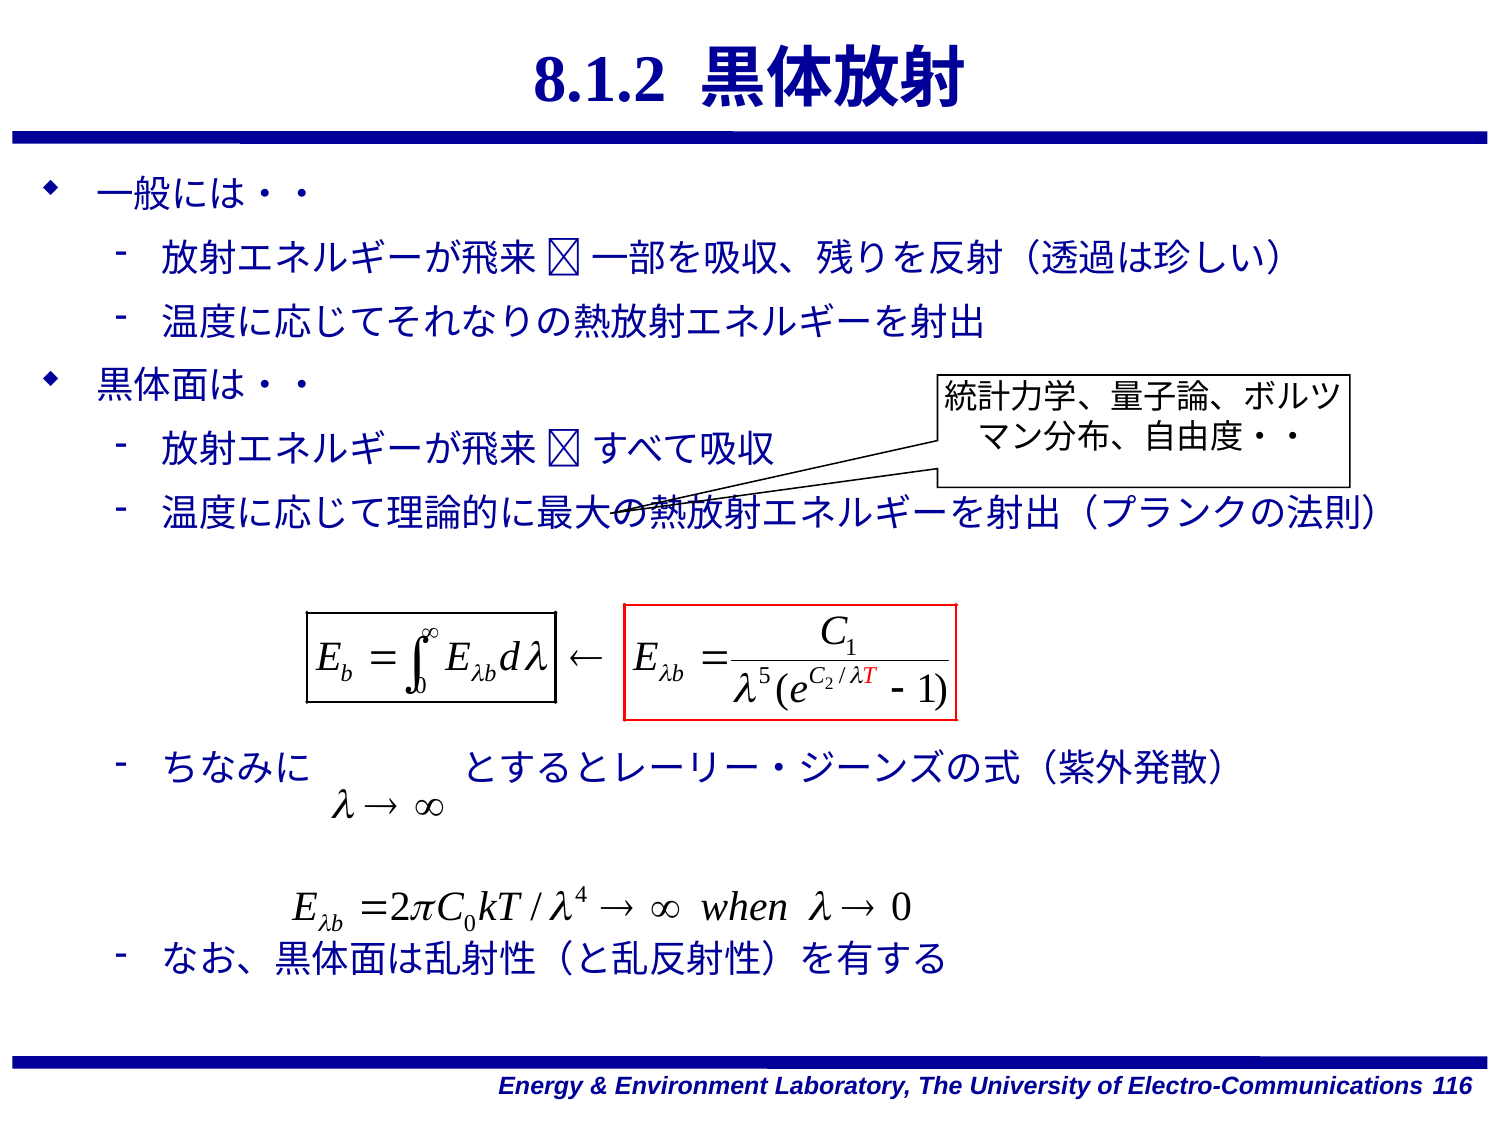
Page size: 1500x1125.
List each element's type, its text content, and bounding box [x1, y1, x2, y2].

title 8.1.2 黒体放射 [12, 12, 1488, 138]
text_box 統計力学、量子論、ボルツマン分布、自由度・・ [610, 375, 1350, 514]
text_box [287, 879, 915, 938]
list 一般には・・ 放射エネルギーが飛来  一部を吸収、残りを反射（透過は珍しい） 温度に応じてそれなりの熱放射エネルギーを射出 黒体面は・・ 放射エネルギーが飛来  すべて吸収 温度に応じて理論的に最大の熱放射エネルギーを射出（プランクの法則） ちなみに とするとレーリー・ジーンズの式（紫外発散） なお、黒体面は乱射性（と乱反射性）を有する [24, 162, 1475, 1038]
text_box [302, 597, 963, 725]
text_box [327, 785, 449, 826]
